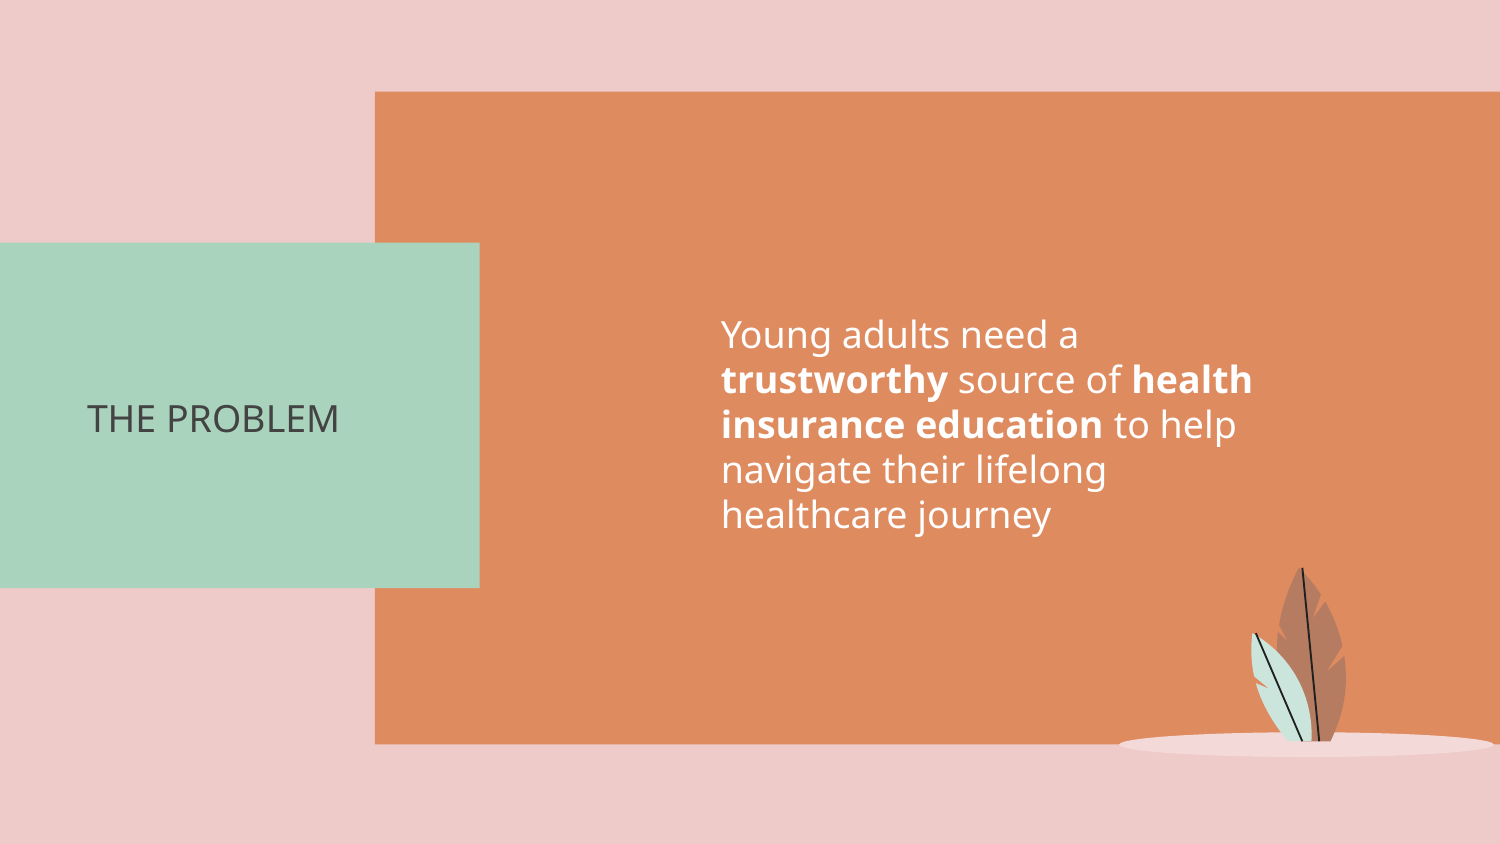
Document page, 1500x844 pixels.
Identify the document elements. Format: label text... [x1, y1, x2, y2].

title THE PROBLEM [72, 362, 509, 474]
subtitle Young adults need a trustworthy source of health insurance education to help navigate their lifelong healthcare journey [705, 295, 1284, 541]
